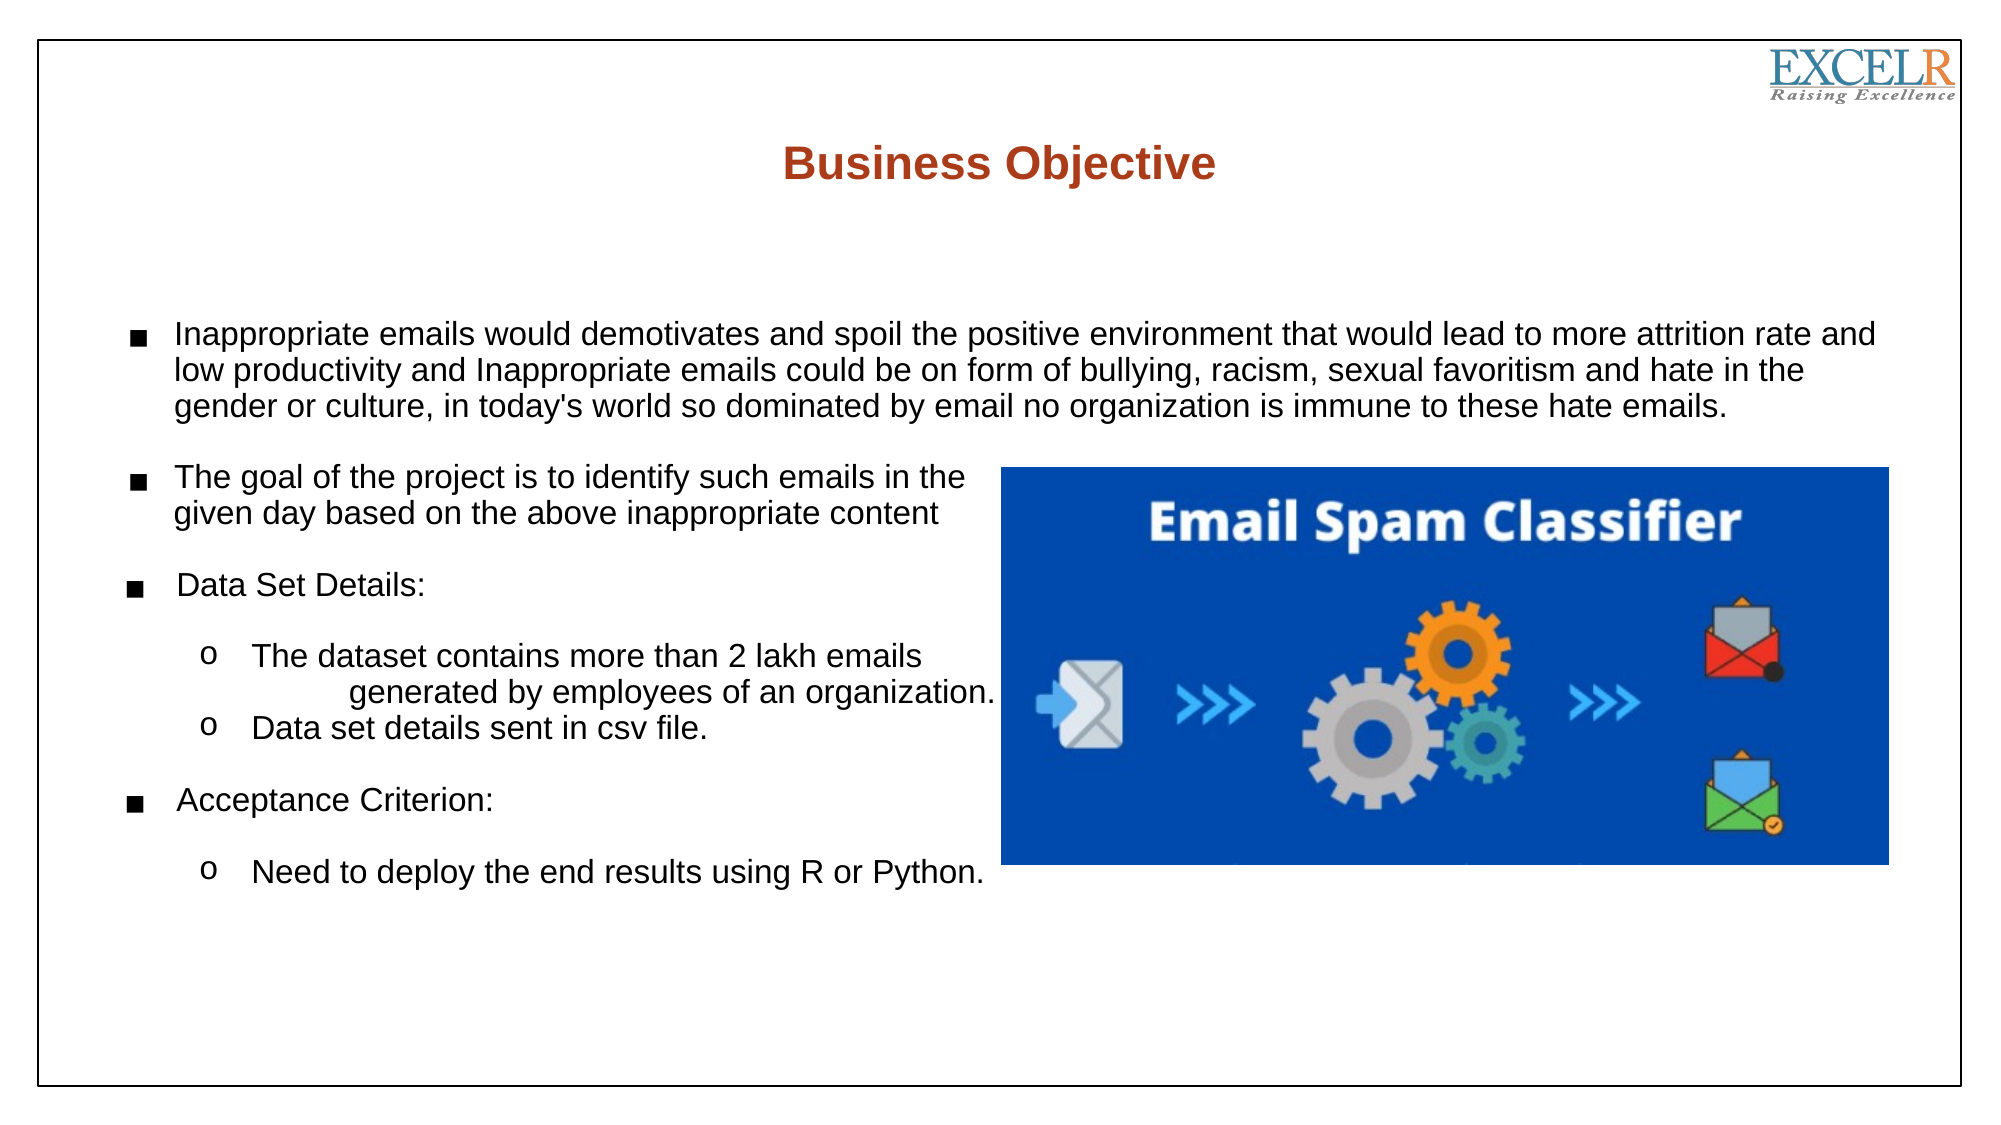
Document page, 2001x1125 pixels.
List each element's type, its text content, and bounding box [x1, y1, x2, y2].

picture [1770, 49, 1955, 104]
title Business Objective [137, 80, 1863, 278]
picture [1001, 467, 1889, 865]
list Inappropriate emails would demotivates and spoil the positive environment that would lead to more attrition rate and low productivity and Inappropriate emails could be on form of bullying, racism, sexual favoritism and hate in the gender or culture, in today's world so dominated by email no organization is immune to these hate emails. The goal of the project is to identify such emails in the given day based on the above inappropriate content Data Set Details: The dataset contains more than 2 lakh emails generated by employees of an organization. Data set details sent in csv file. Acceptance Criterion: Need to deploy the end results using R or Python. [86, 309, 1903, 985]
